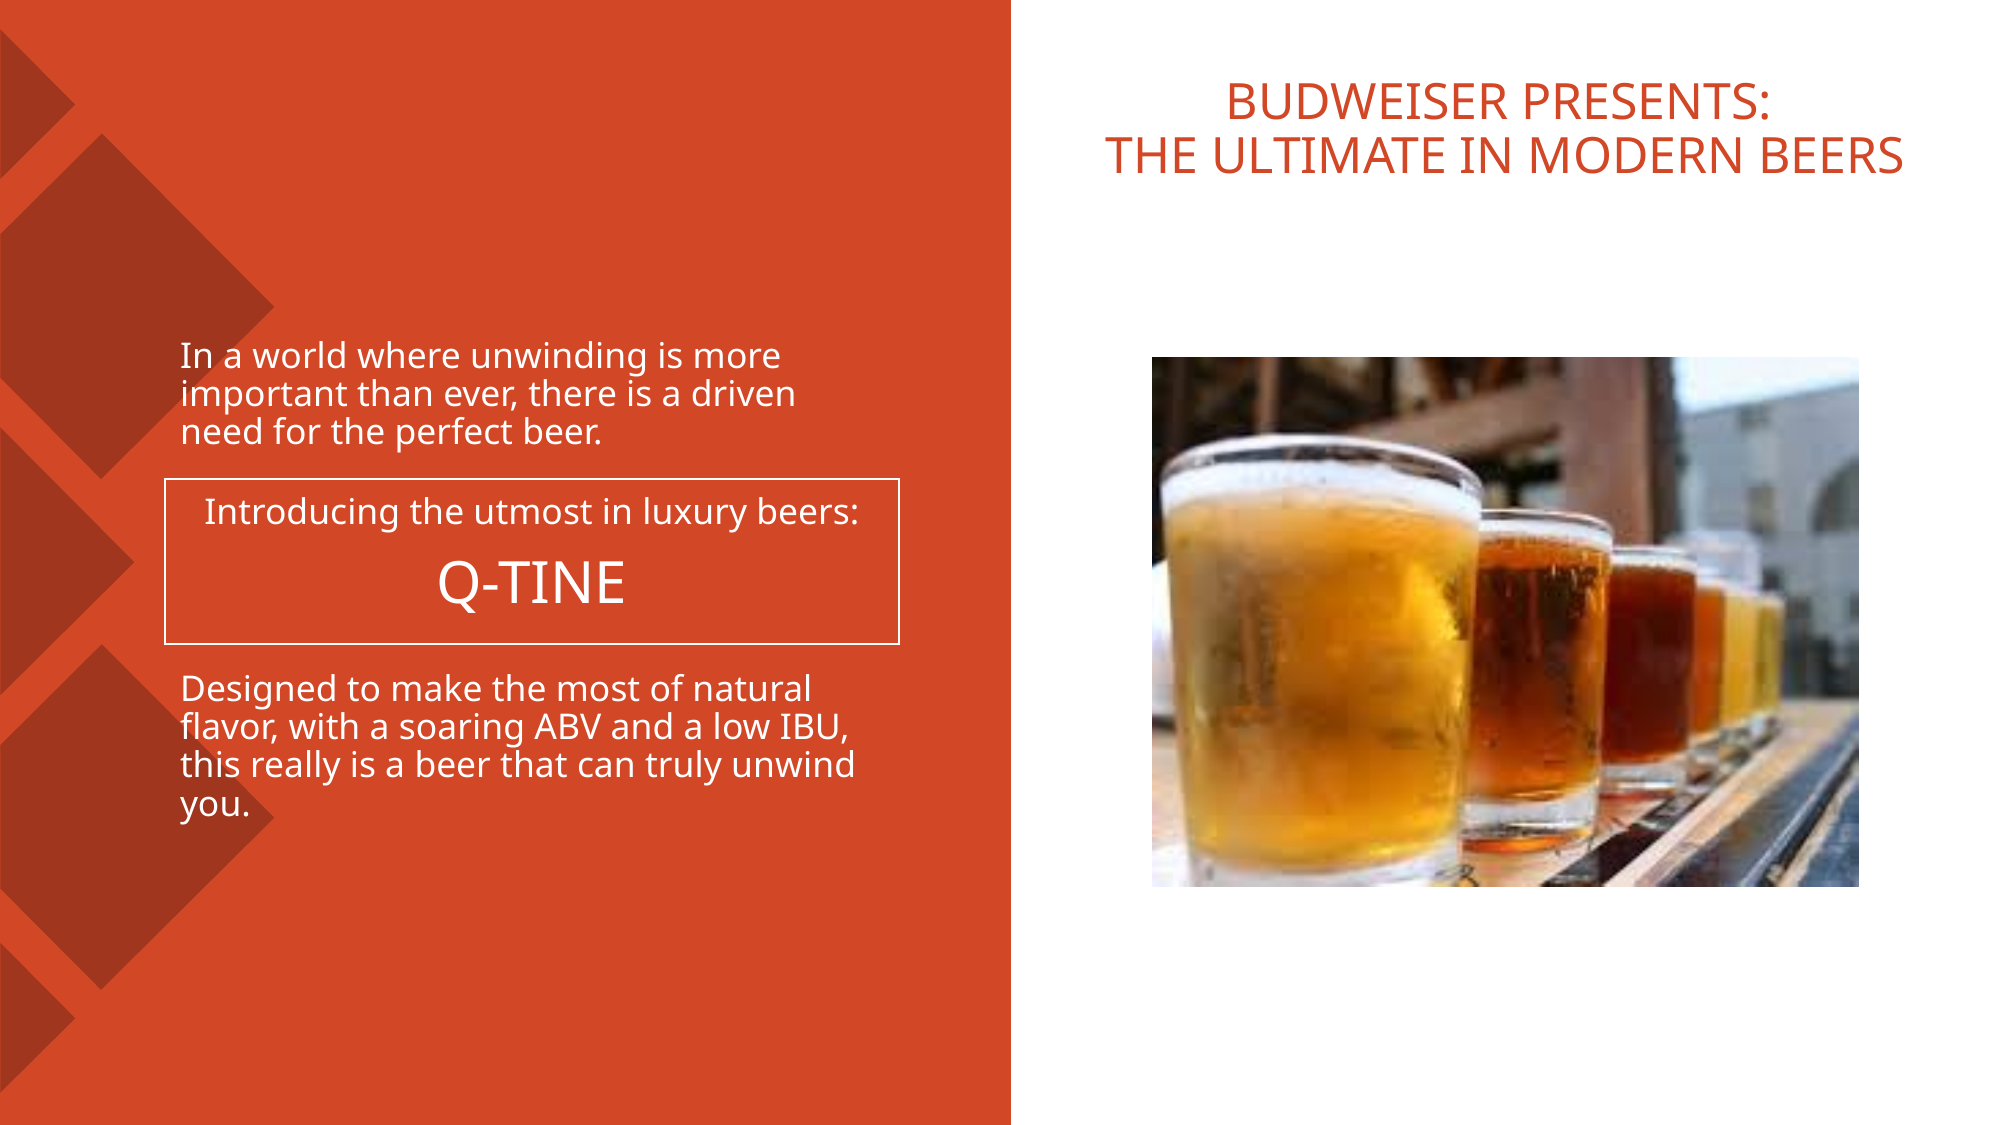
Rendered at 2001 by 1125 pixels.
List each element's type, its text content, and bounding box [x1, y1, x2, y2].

picture [1152, 357, 1859, 887]
subtitle Introducing the utmost in luxury beers: Q-TINE [164, 486, 899, 645]
list Designed to make the most of natural flavor, with a soaring ABV and a low IBU, this really is a beer that can truly unwind you. [164, 663, 899, 945]
list In a world where unwinding is more important than ever, there is a driven need for the perfect beer. [164, 178, 899, 461]
title BUDWEISER PRESENTS: THE ULTIMATE IN MODERN BEERS [1085, 68, 1926, 461]
